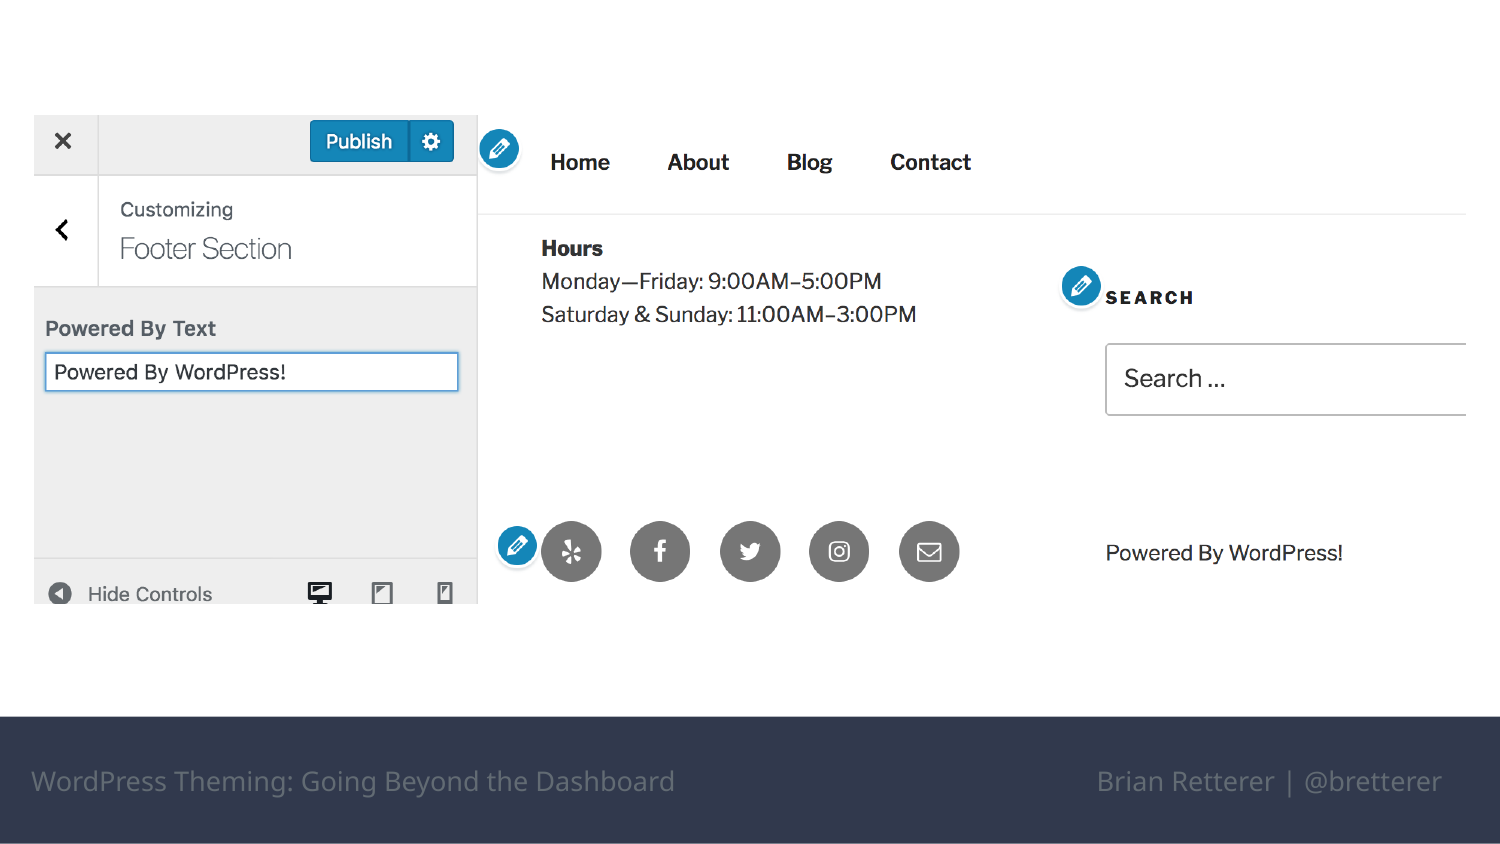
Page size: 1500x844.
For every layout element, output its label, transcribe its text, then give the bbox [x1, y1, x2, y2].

list Brian Retterer | @bretterer [1081, 743, 1477, 819]
list WordPress Theming: Going Beyond the Dashboard [16, 743, 725, 819]
picture [33, 115, 1466, 604]
